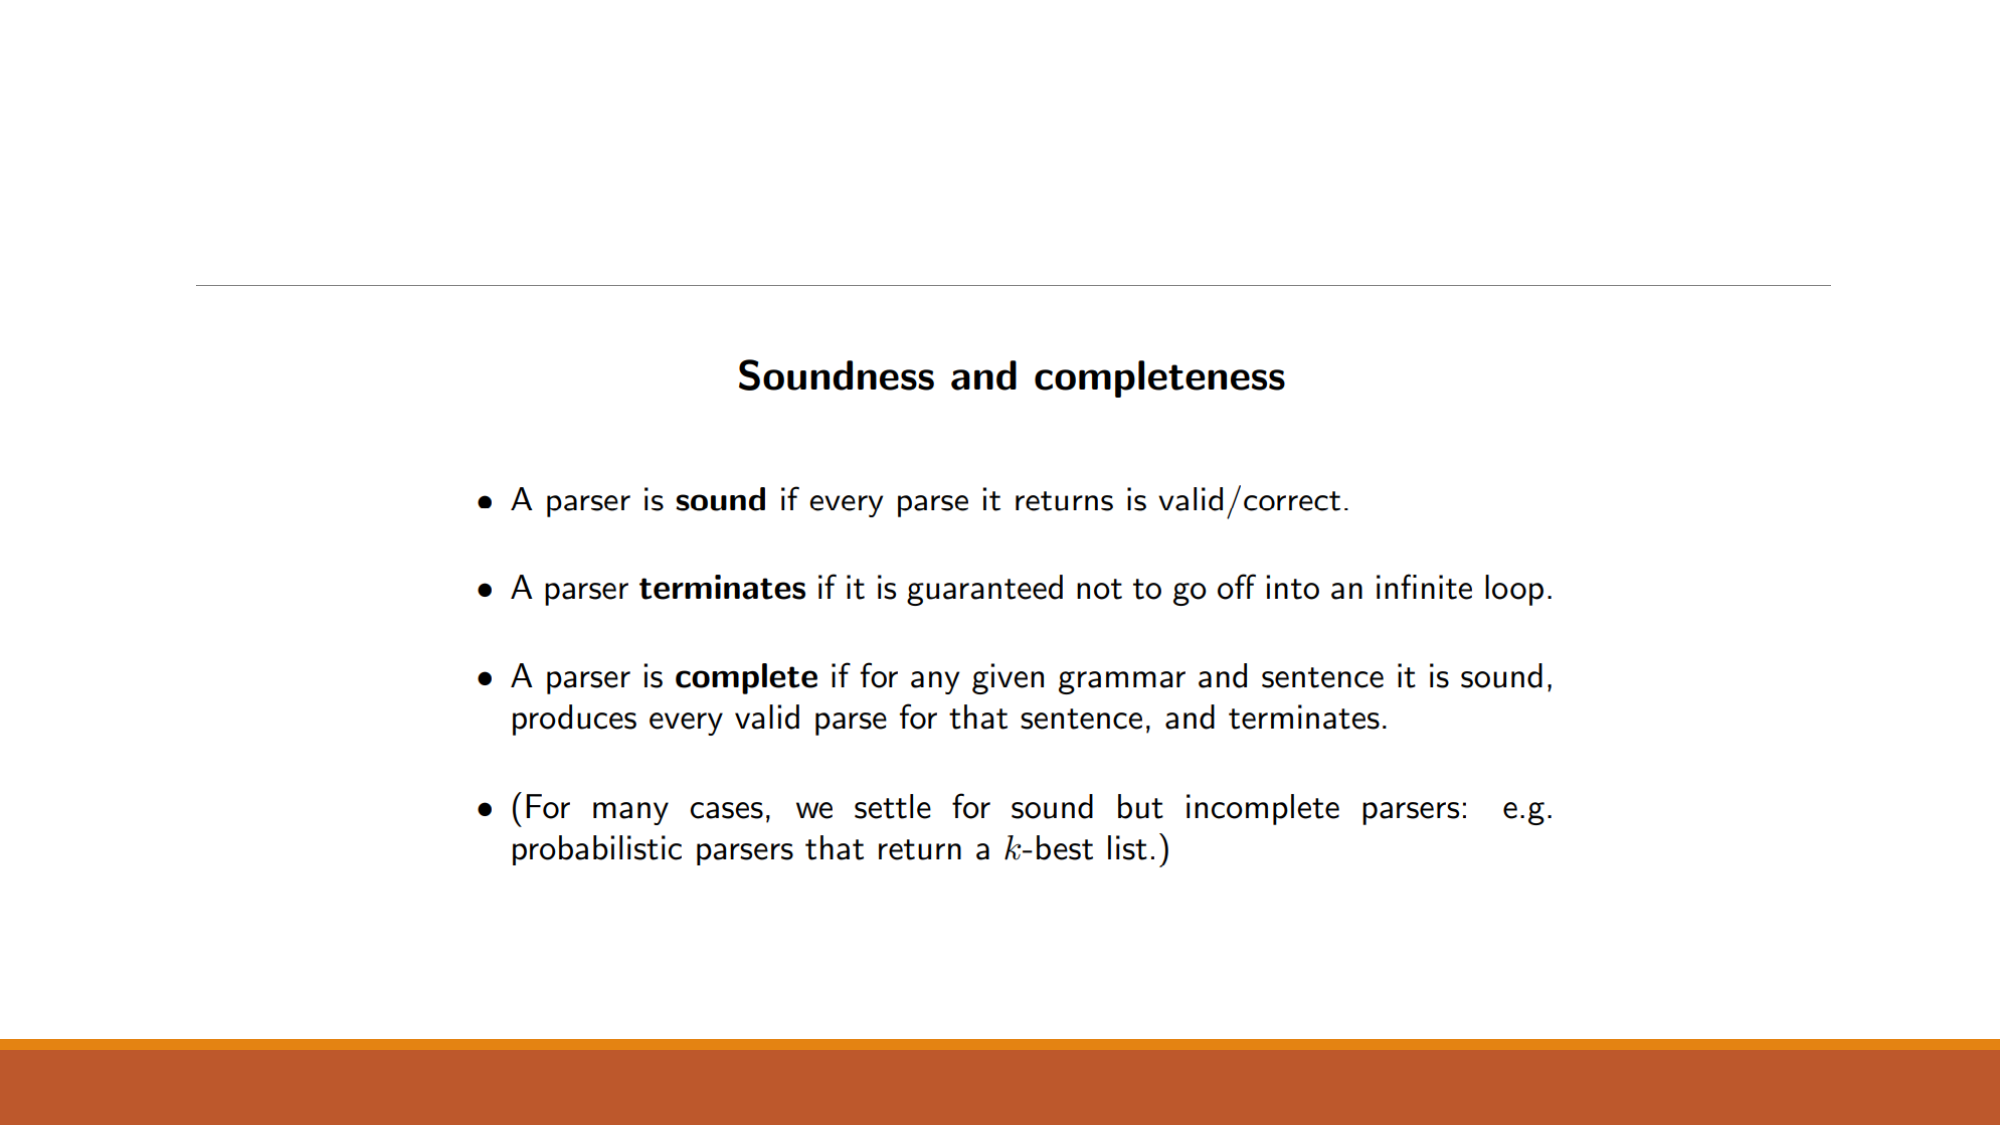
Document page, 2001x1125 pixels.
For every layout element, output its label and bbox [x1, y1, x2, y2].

list [376, 302, 1634, 964]
